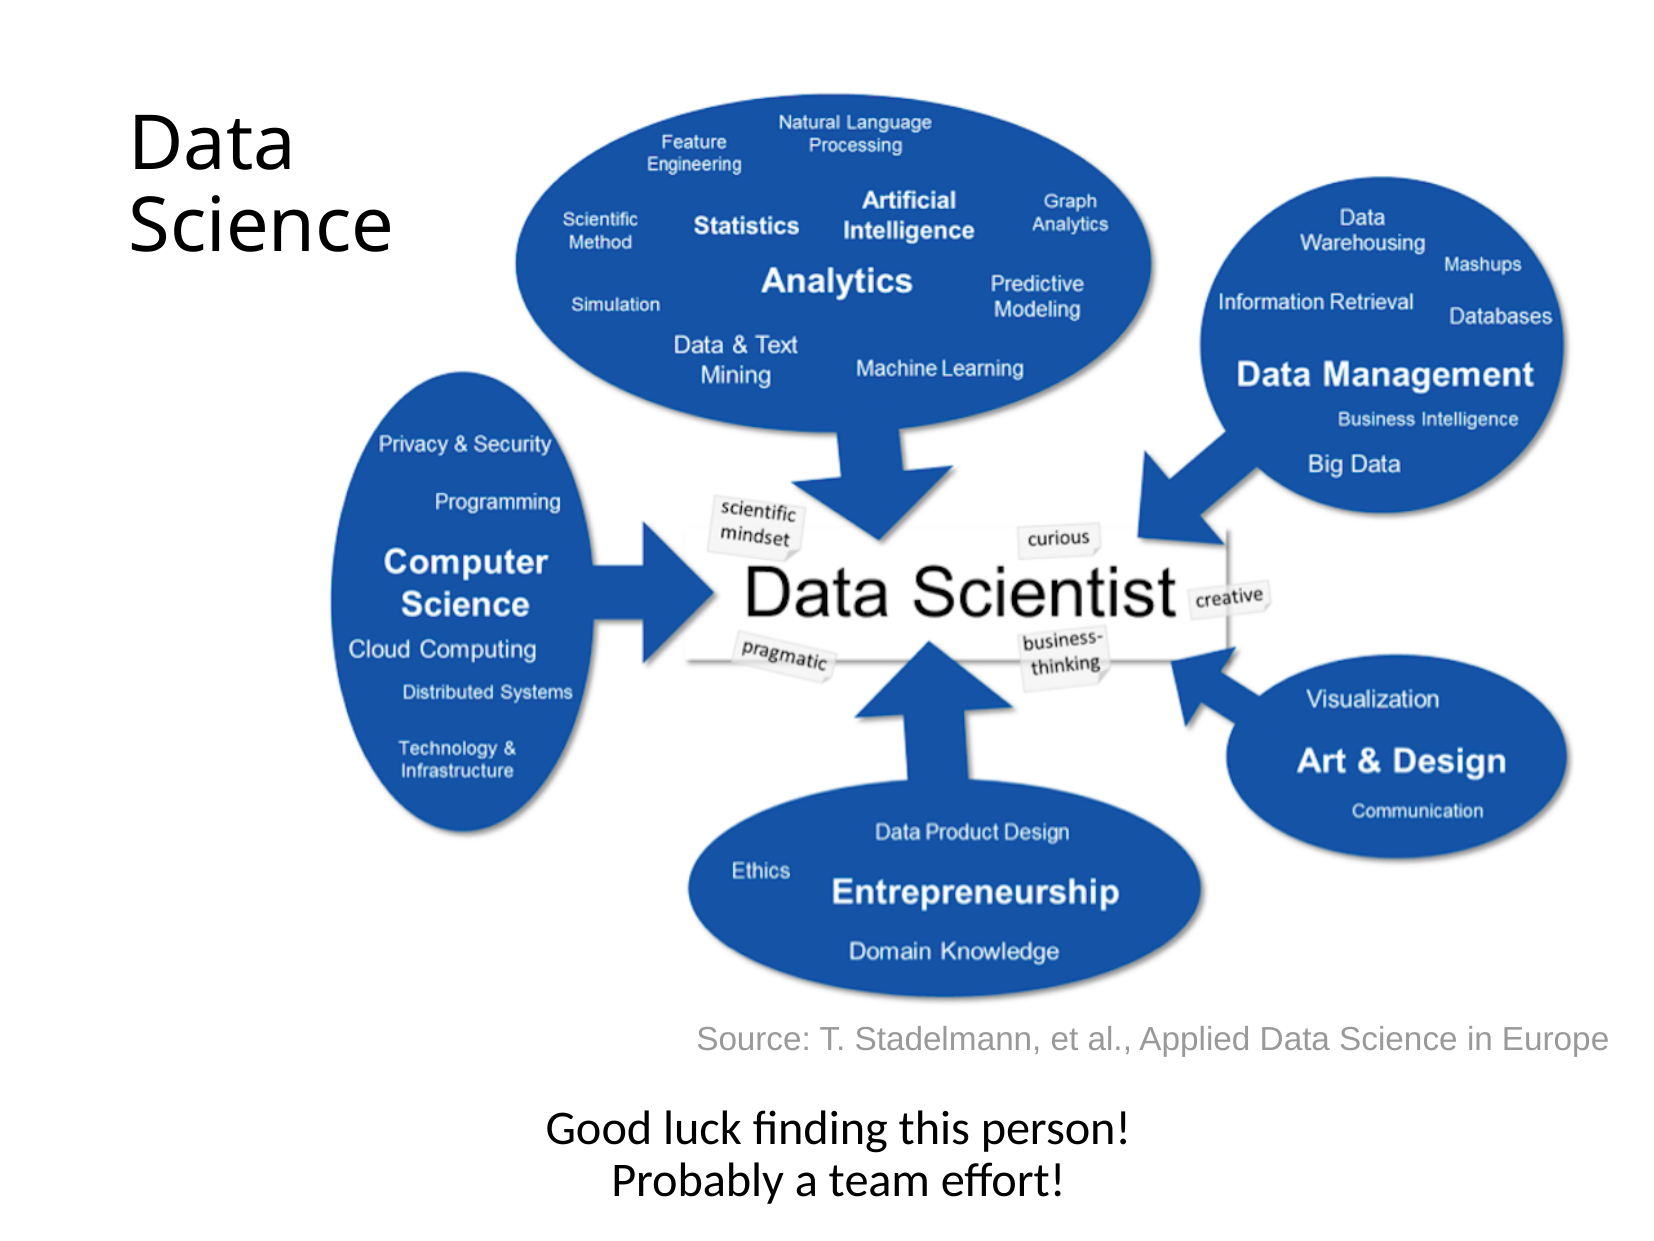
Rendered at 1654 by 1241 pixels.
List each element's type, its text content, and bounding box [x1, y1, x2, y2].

picture [227, 59, 1654, 1024]
text_box Source: T. Stadelmann, et al., Applied Data Science in Europe [681, 1024, 1654, 1102]
title Data Science [113, 66, 227, 306]
list Good luck finding this person! Probably a team effort! [125, 1095, 1552, 1240]
